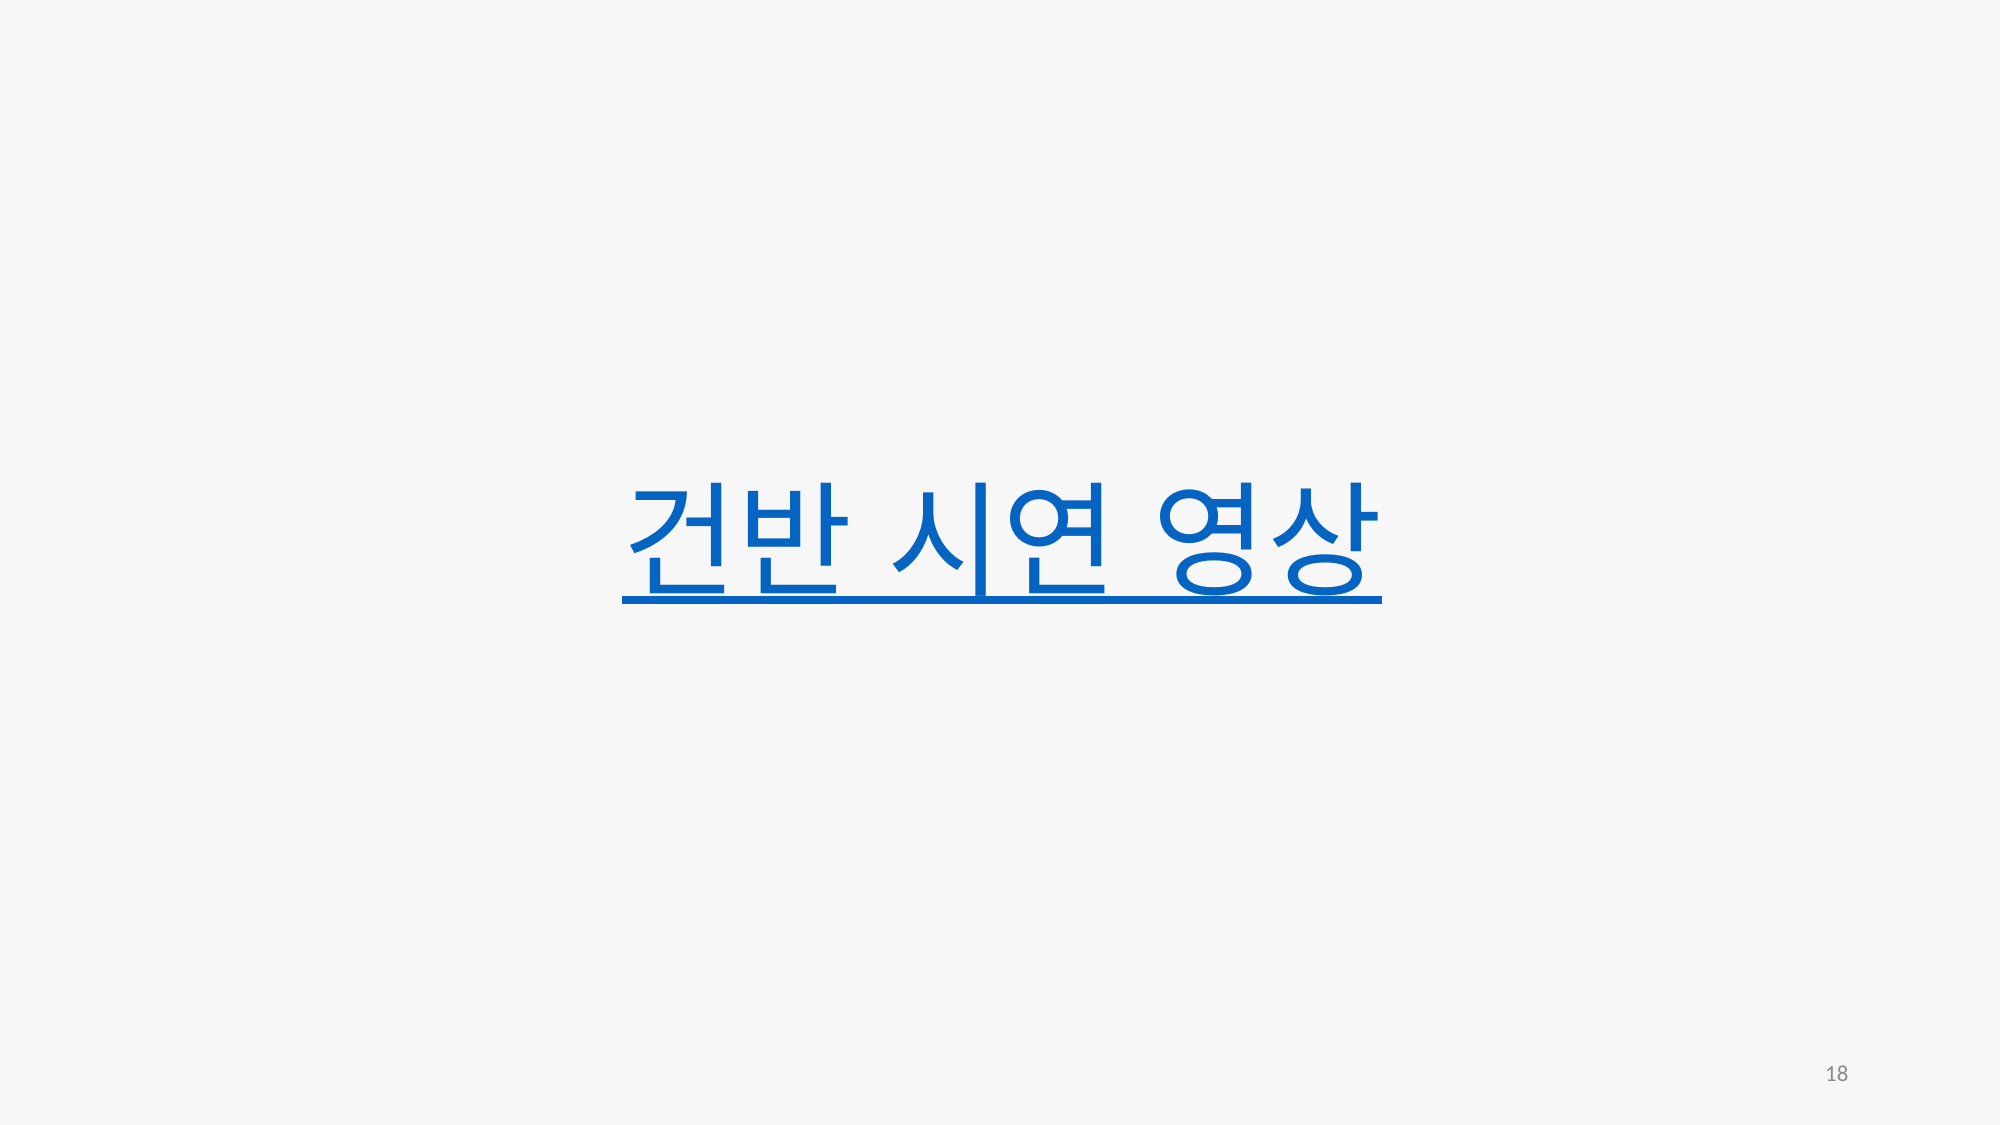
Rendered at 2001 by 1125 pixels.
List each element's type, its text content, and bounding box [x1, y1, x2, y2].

slide_number 18 [1413, 1042, 1864, 1103]
text_box 건반 시연 영상 [383, 453, 1621, 650]
